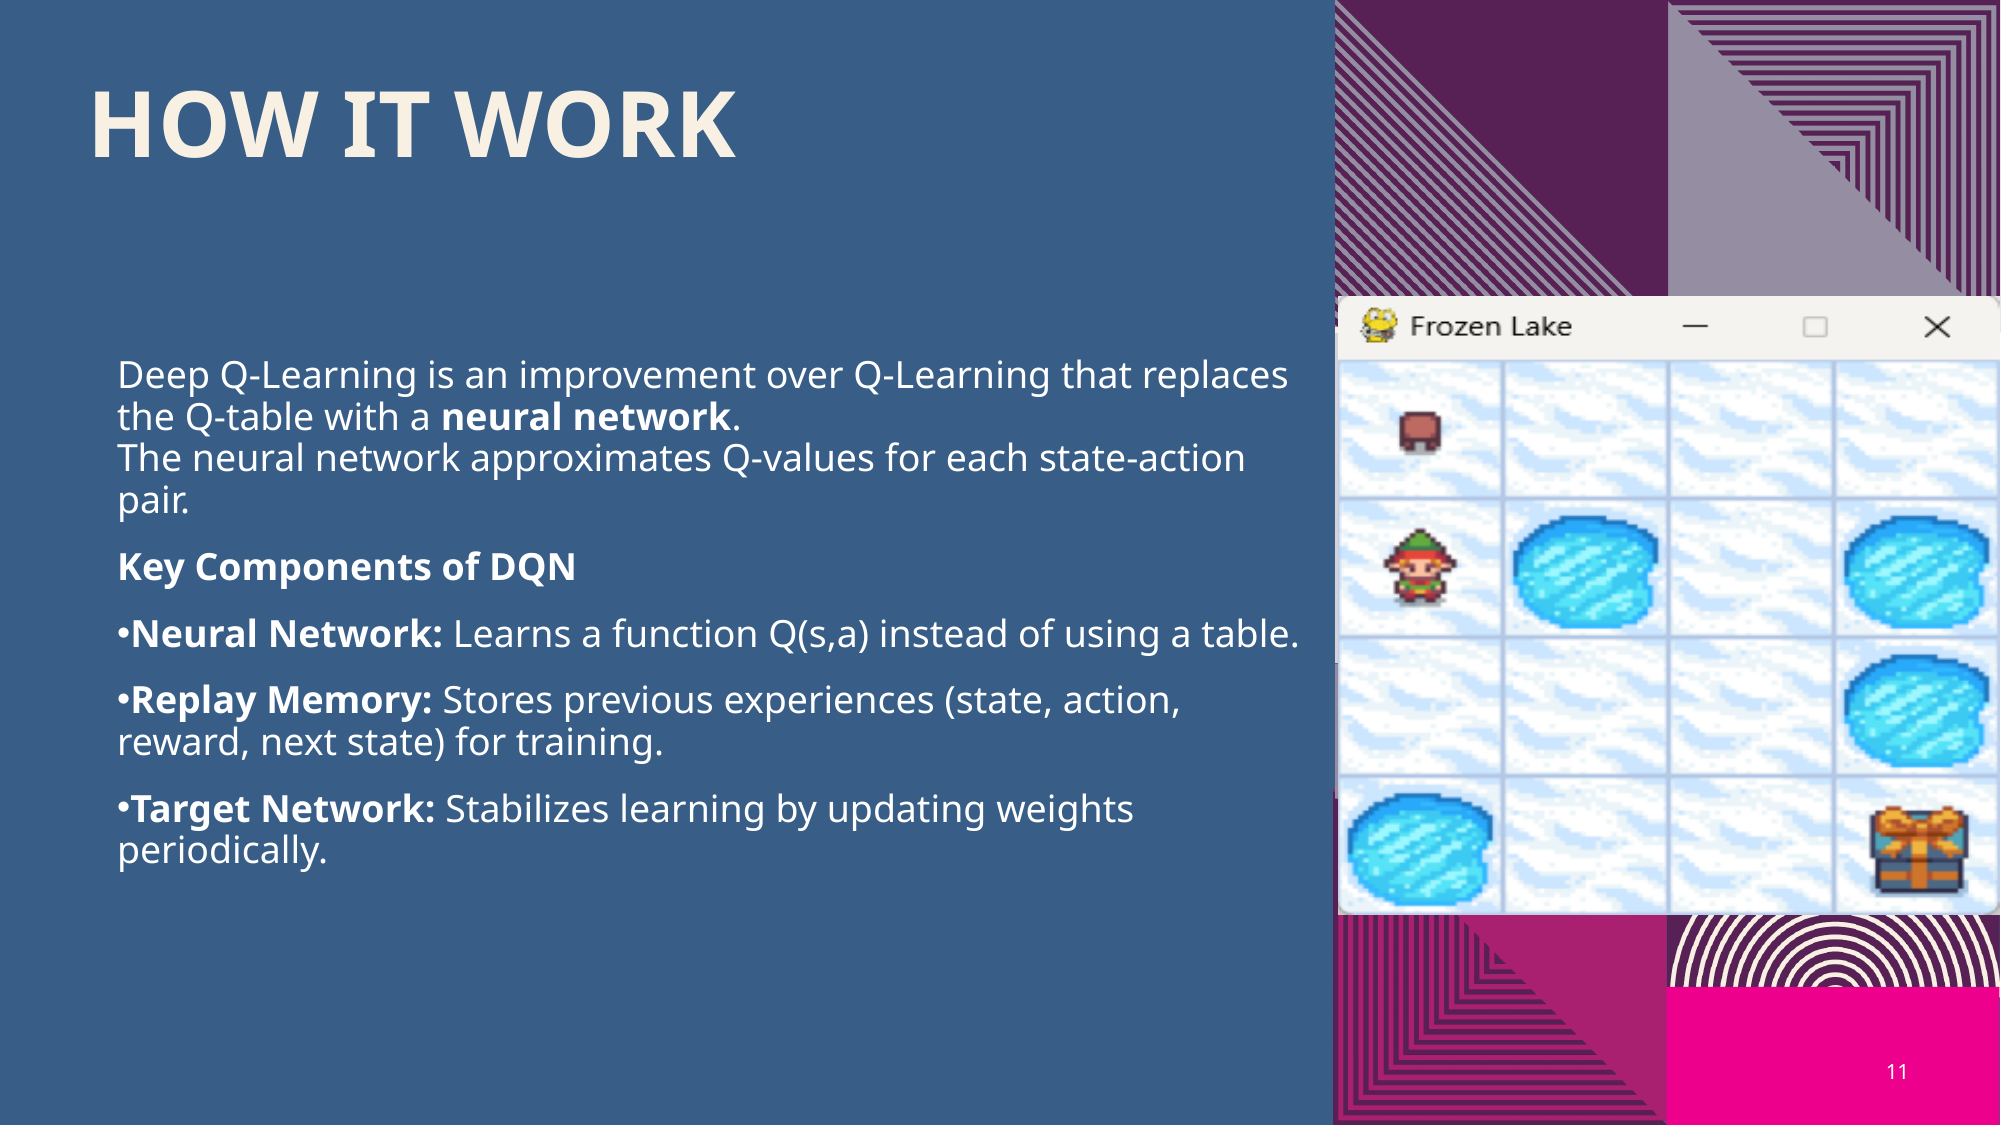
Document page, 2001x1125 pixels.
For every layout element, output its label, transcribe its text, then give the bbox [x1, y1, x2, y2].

list Deep Q-Learning is an improvement over Q-Learning that replaces the Q-table with a neural network. The neural network approximates Q-values for each state-action pair. Key Components of DQN Neural Network: Learns a function Q(s,a) instead of using a table. Replay Memory: Stores previous experiences (state, action, reward, next state) for training. Target Network: Stabilizes learning by updating weights periodically. [102, 346, 1319, 1103]
slide_number 11 [1849, 1042, 1925, 1103]
title How it work [72, 70, 1154, 397]
picture [1333, 0, 2001, 1125]
